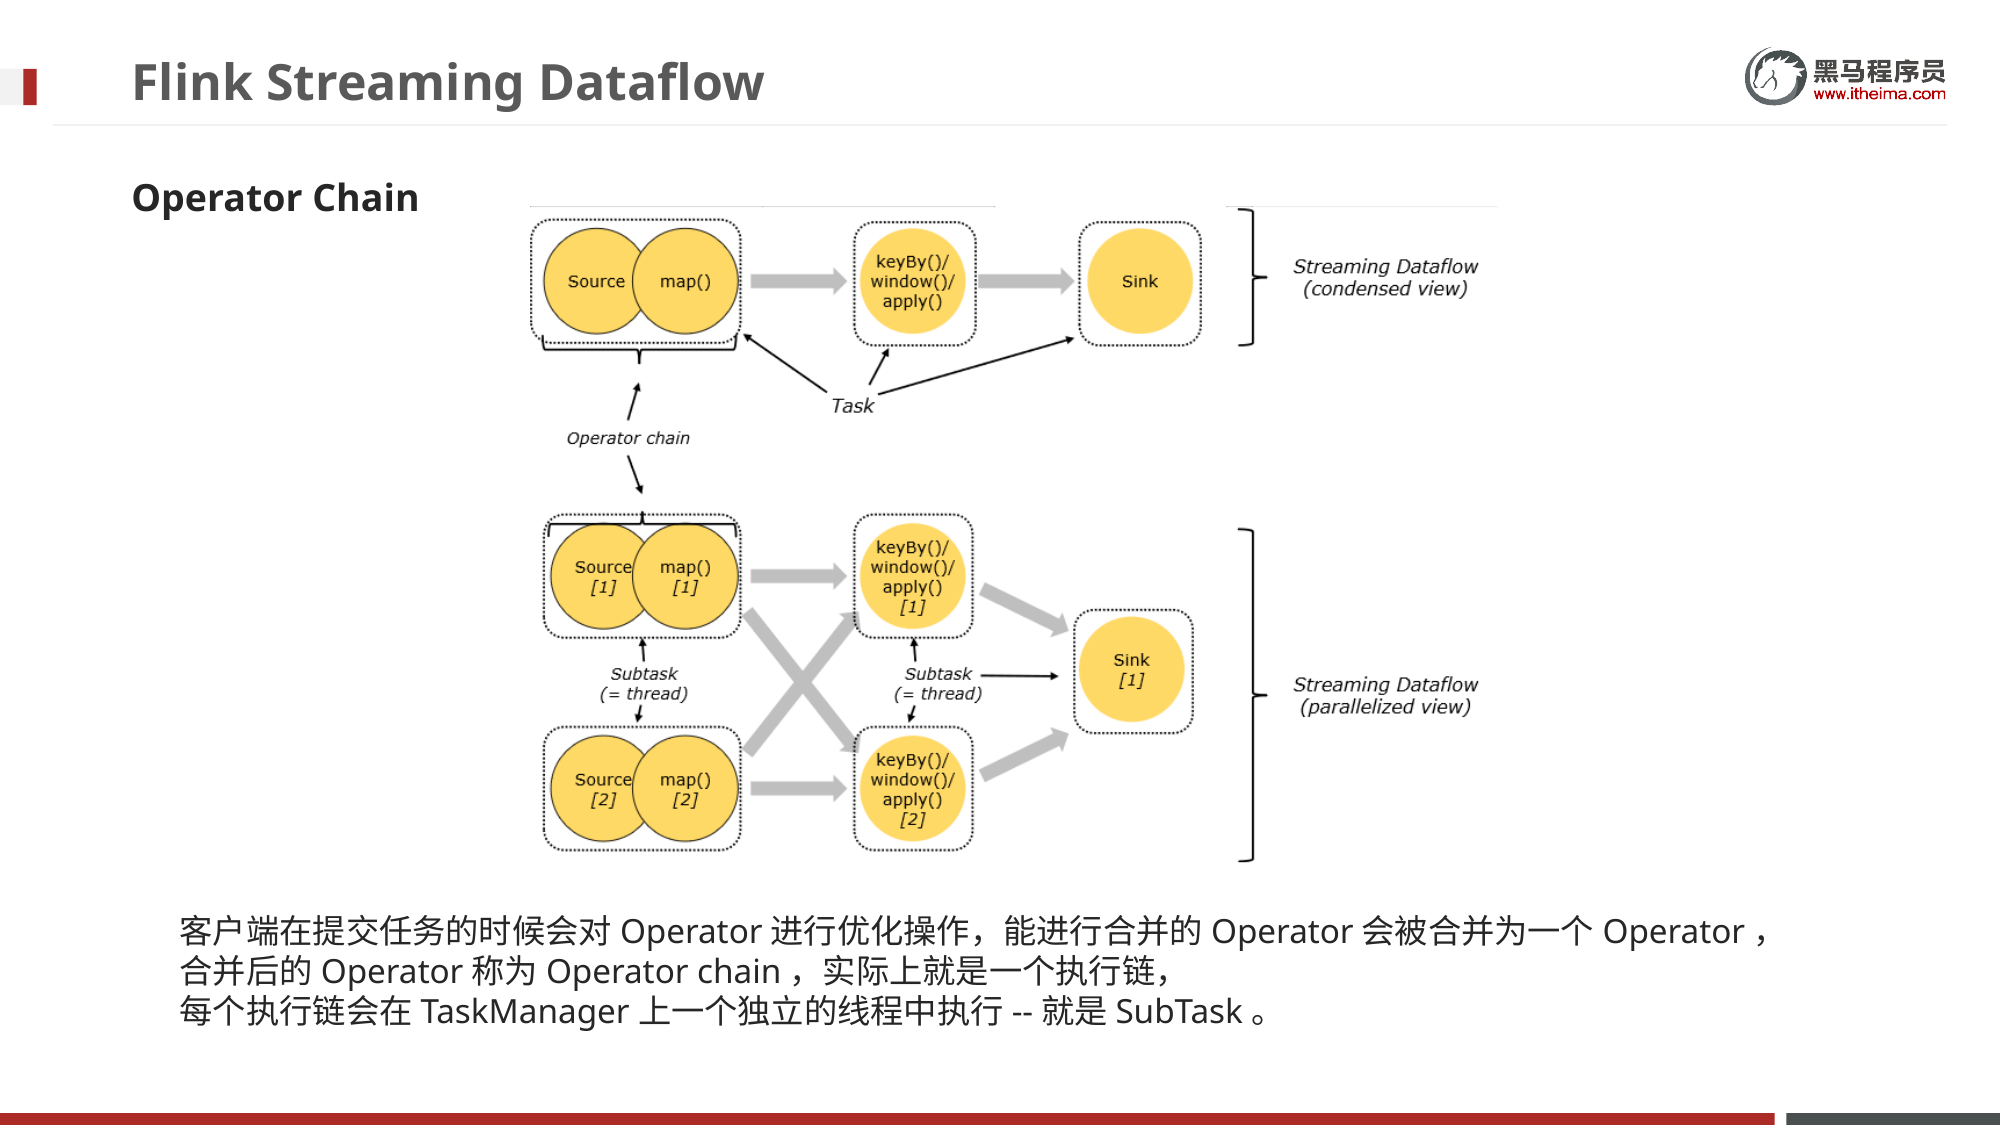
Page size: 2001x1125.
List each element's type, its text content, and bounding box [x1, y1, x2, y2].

text_box 客户端在提交任务的时候会对Operator进行优化操作，能进行合并的Operator会被合并为一个Operator， 合并后的Operator称为Operator chain，实际上就是一个执行链， 每个执行链会在TaskManager上一个独立的线程中执行--就是SubTask。 [127, 902, 1834, 1038]
list Operator Chain [116, 154, 1872, 239]
title Flink Streaming Dataflow [116, 38, 1556, 124]
picture [1744, 46, 1946, 106]
picture [530, 206, 1498, 875]
